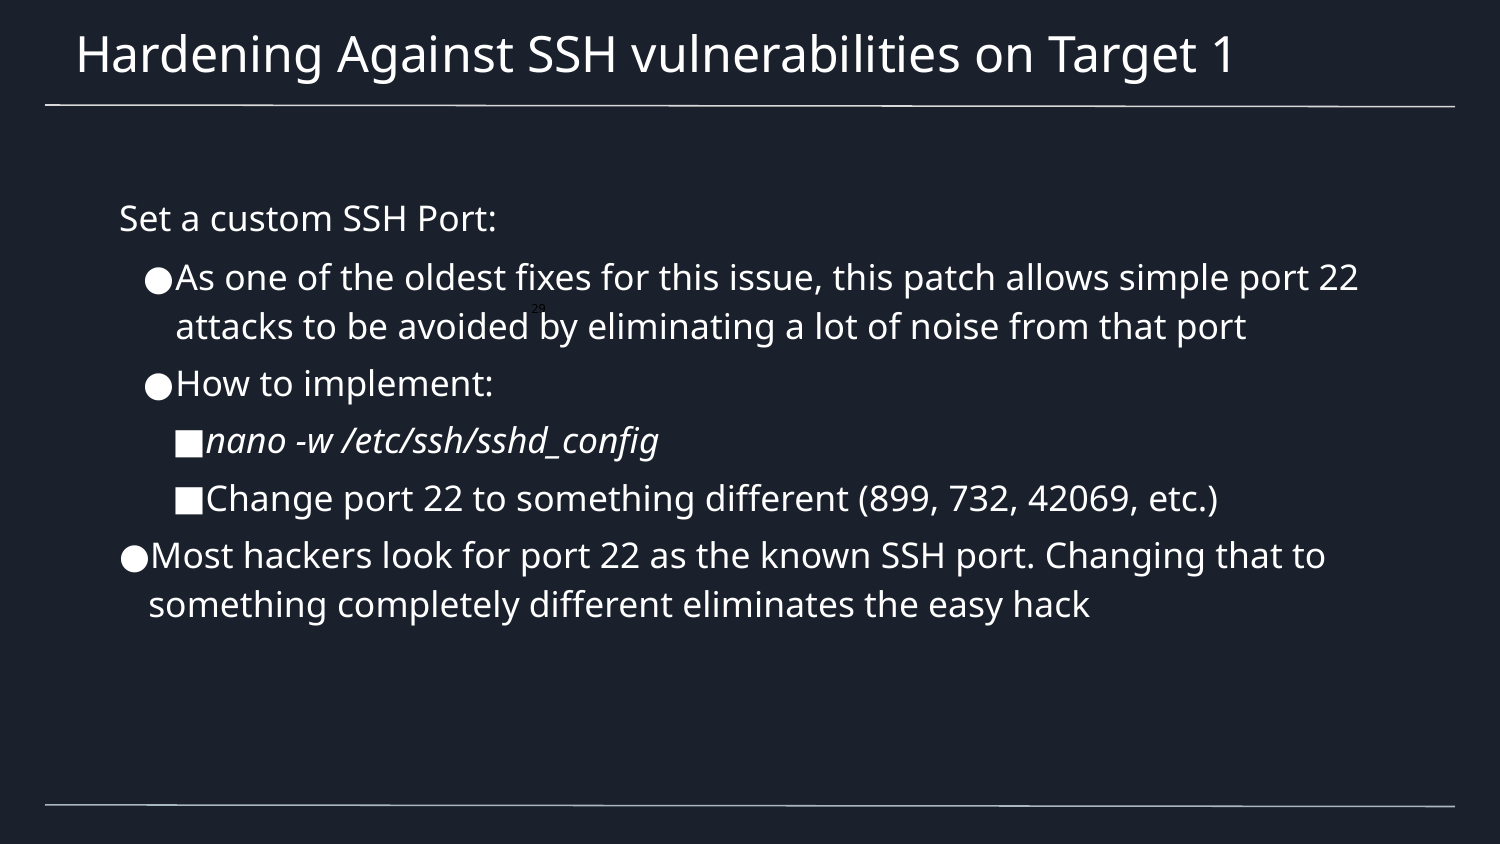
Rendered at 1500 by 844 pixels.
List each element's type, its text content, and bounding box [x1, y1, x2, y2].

list Set a custom SSH Port: As one of the oldest fixes for this issue, this patch allows simple port 22 attacks to be avoided by eliminating a lot of noise from that port How to implement: nano -w /etc/ssh/sshd_config Change port 22 to something different (899, 732, 42069, etc.) Most hackers look for port 22 as the known SSH port. Changing that to something completely different eliminates the easy hack [44, 136, 1456, 744]
title Hardening Against SSH vulnerabilities on Target 1 [0, 0, 1457, 96]
